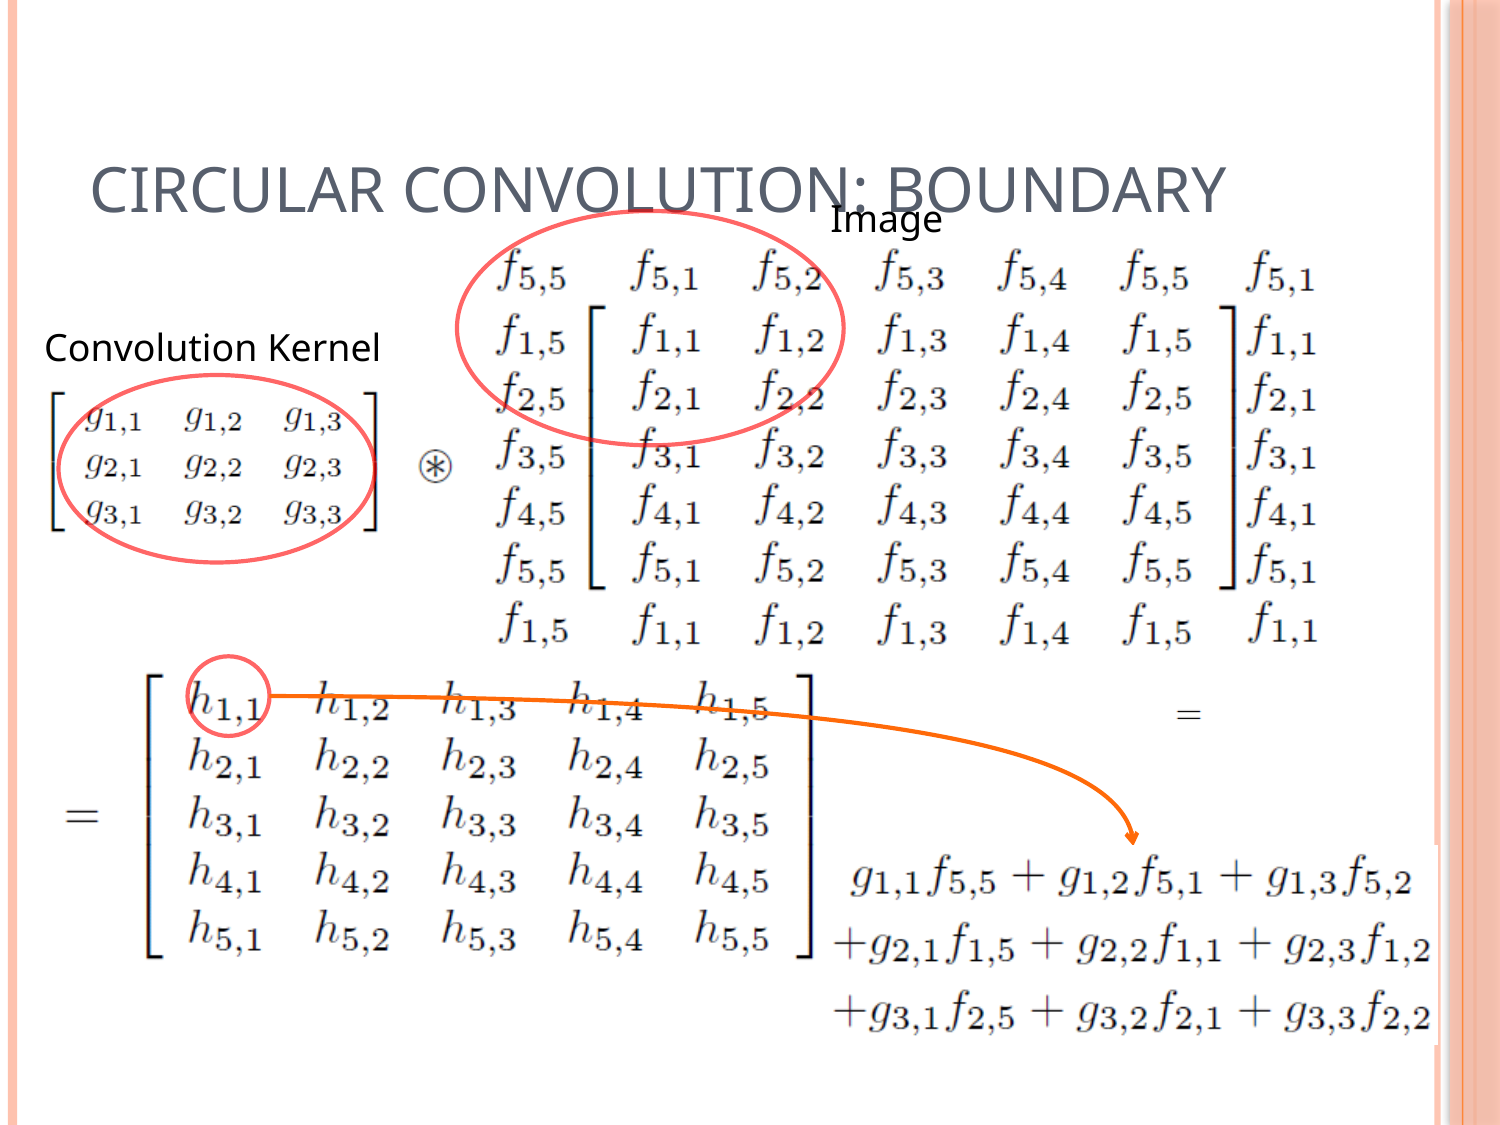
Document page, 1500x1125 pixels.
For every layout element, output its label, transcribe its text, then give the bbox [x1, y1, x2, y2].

text_box [520, 208, 784, 298]
picture [479, 241, 1325, 657]
picture [57, 800, 108, 833]
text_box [268, 695, 1134, 847]
text_box [129, 549, 305, 565]
text_box [454, 264, 485, 380]
text_box Image [815, 187, 959, 241]
title Circular Convolution: Boundary [75, 45, 1300, 233]
text_box Convolution Kernel [29, 316, 397, 377]
text_box [144, 372, 289, 383]
picture [1171, 702, 1208, 727]
picture [413, 444, 459, 488]
picture [46, 386, 384, 540]
picture [828, 845, 1438, 1045]
picture [491, 242, 576, 302]
text_box [200, 654, 257, 664]
picture [138, 667, 823, 969]
